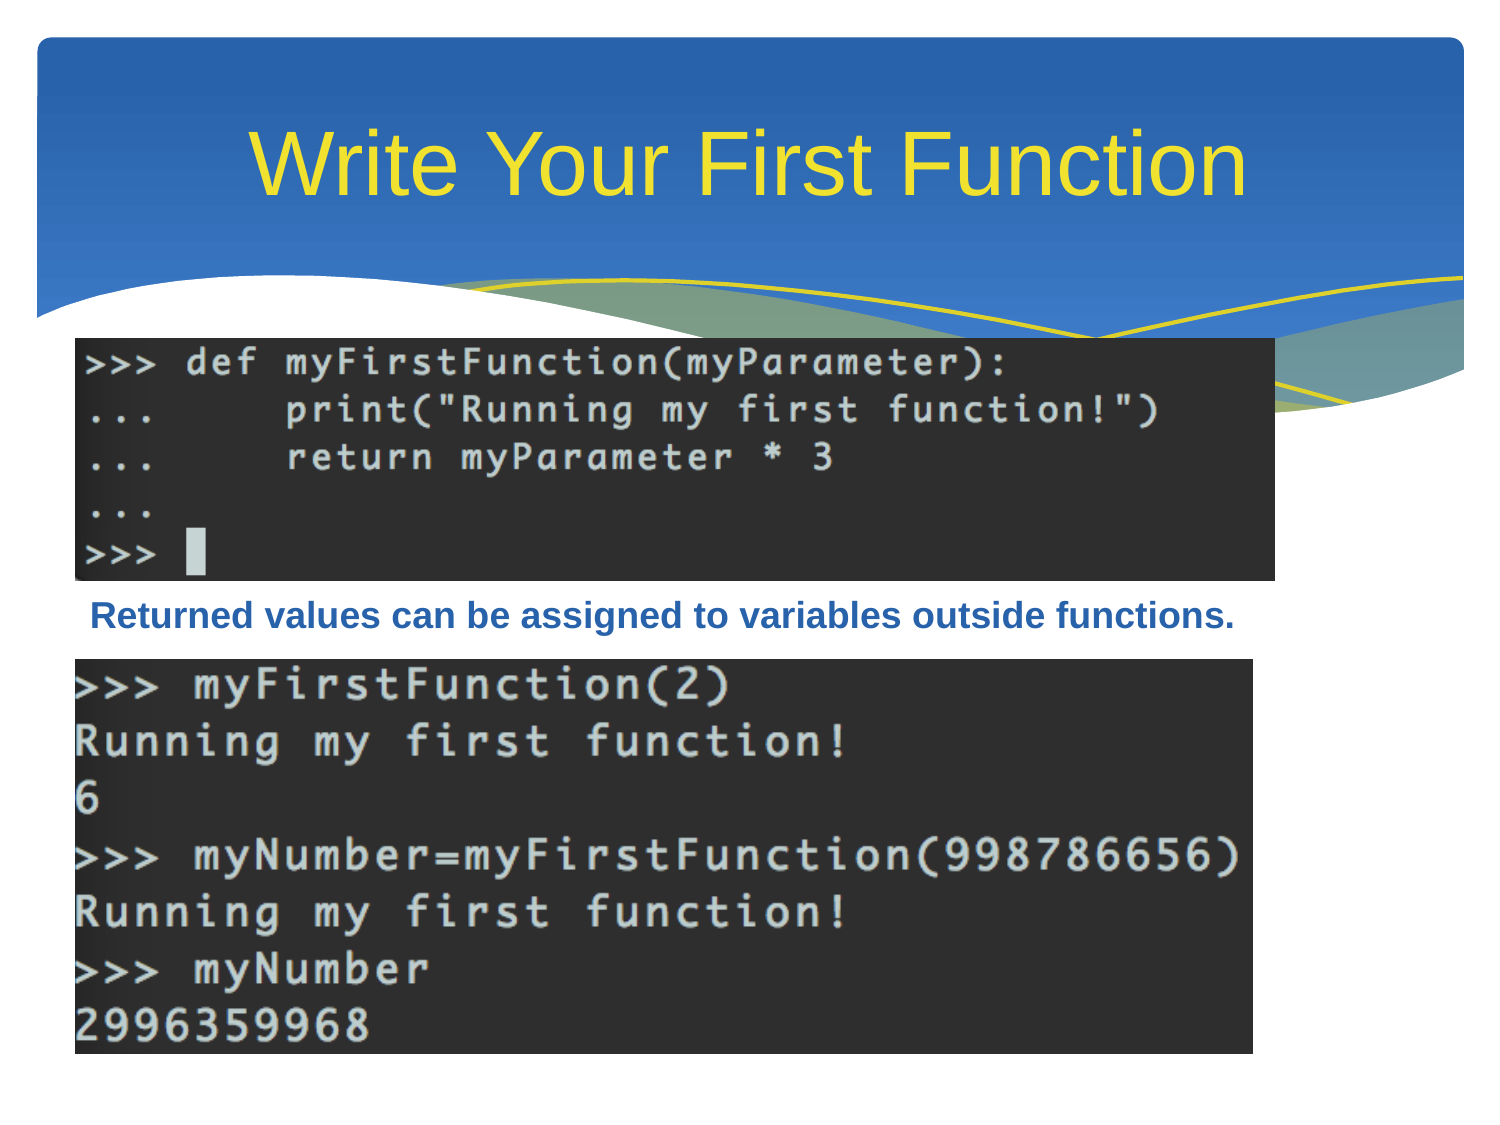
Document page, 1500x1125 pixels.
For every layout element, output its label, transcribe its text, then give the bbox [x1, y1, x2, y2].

text_box Returned values can be assigned to variables outside functions. [75, 583, 1457, 644]
picture [74, 338, 1276, 582]
title Write Your First Function [75, 55, 1425, 261]
picture [74, 659, 1254, 1054]
